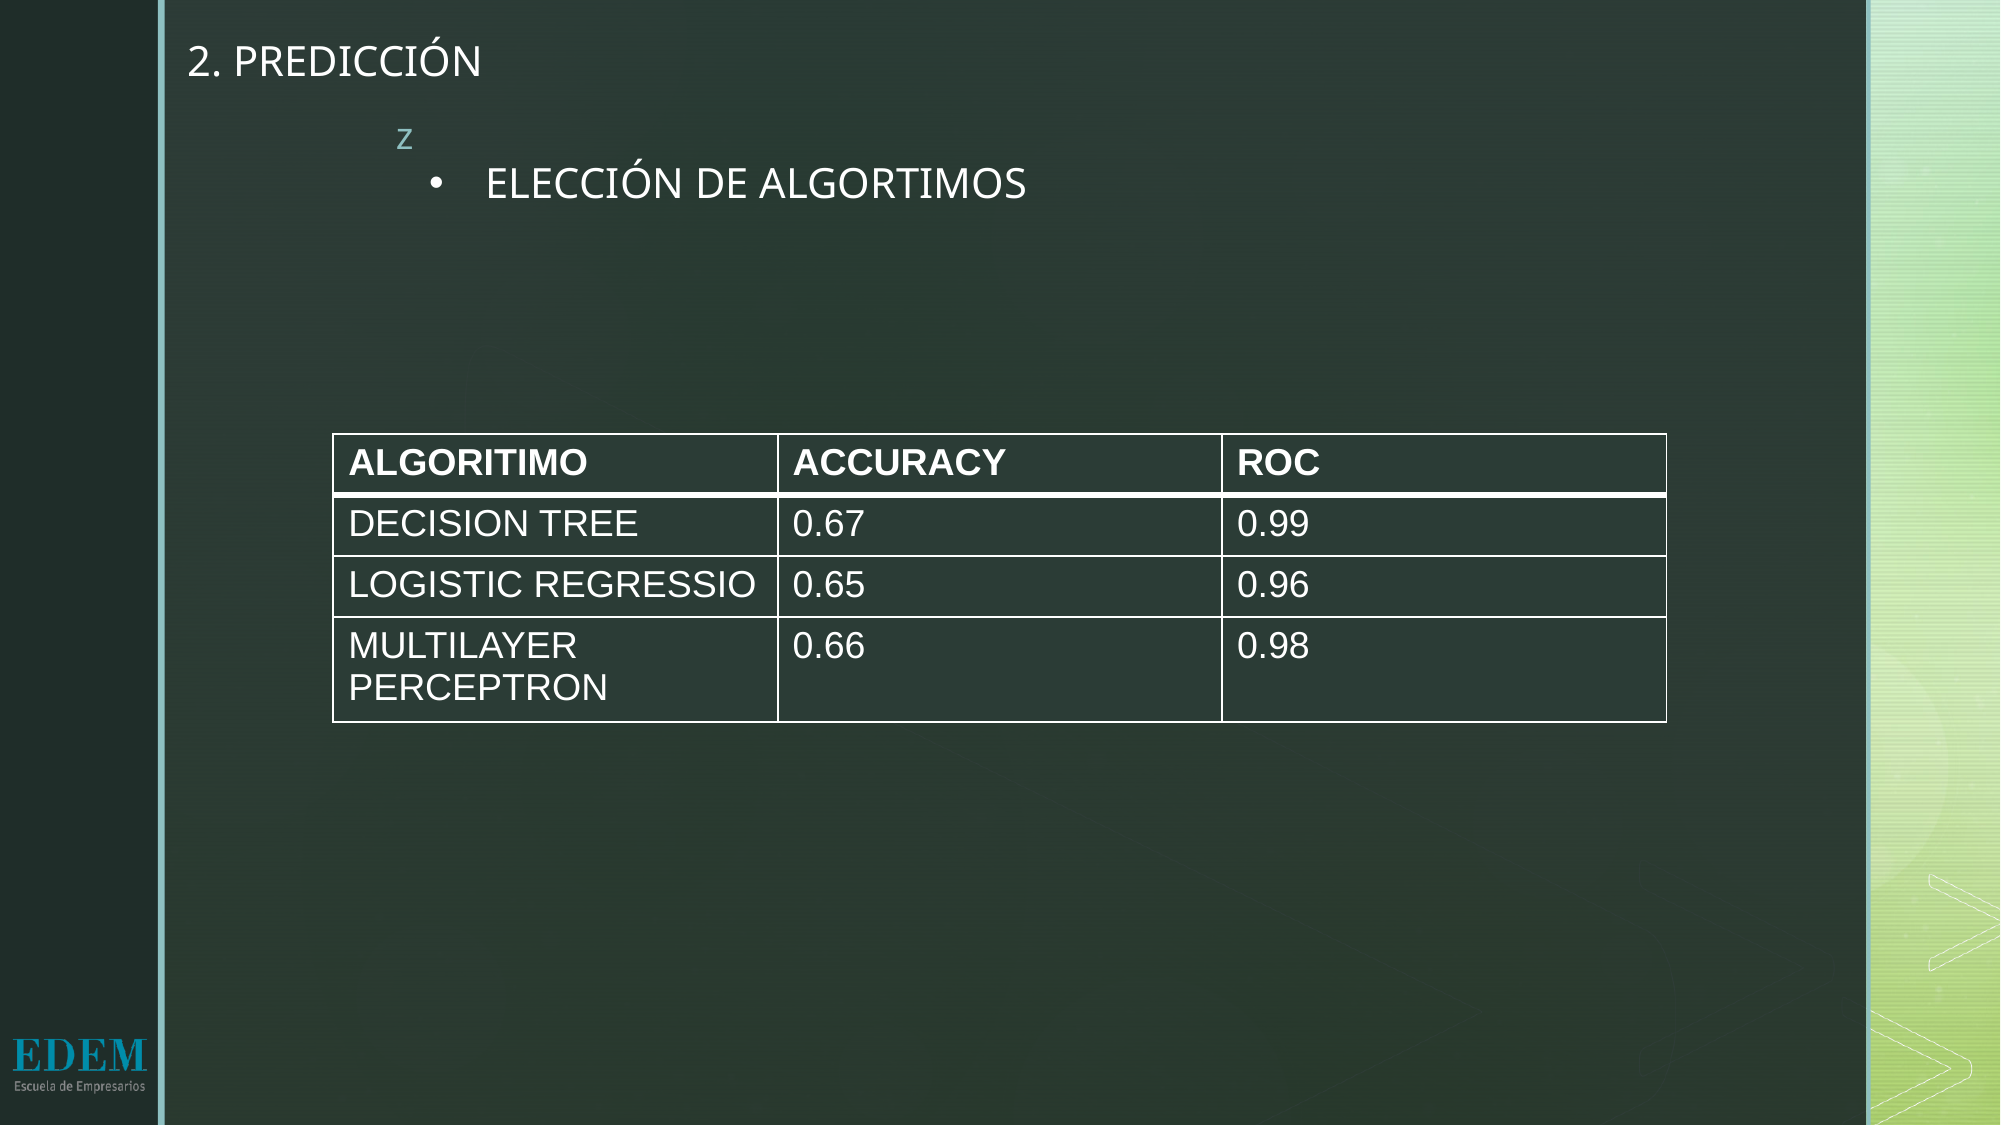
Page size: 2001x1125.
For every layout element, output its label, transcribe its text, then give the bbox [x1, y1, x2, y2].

table_header ROC [1223, 435, 1666, 492]
table_cell 0.96 [1223, 557, 1666, 616]
table_cell 0.98 [1223, 618, 1666, 721]
picture [1871, 0, 2001, 1125]
table_cell LOGISTIC REGRESSIO [334, 557, 777, 616]
text_box [0, 1020, 169, 1103]
table_header ACCURACY [779, 435, 1221, 492]
table_cell MULTILAYER PERCEPTRON [334, 618, 777, 721]
table_cell 0.67 [779, 498, 1221, 555]
table_cell 0.66 [779, 618, 1221, 721]
table_cell 0.99 [1223, 498, 1666, 555]
table_cell 0.65 [779, 557, 1221, 616]
text_box 2. PREDICCIÓN [172, 0, 1024, 92]
table_cell DECISION TREE [334, 498, 777, 555]
table_header ALGORITIMO [334, 435, 777, 492]
text_box ELECCIÓN DE ALGORTIMOS [414, 99, 1172, 264]
